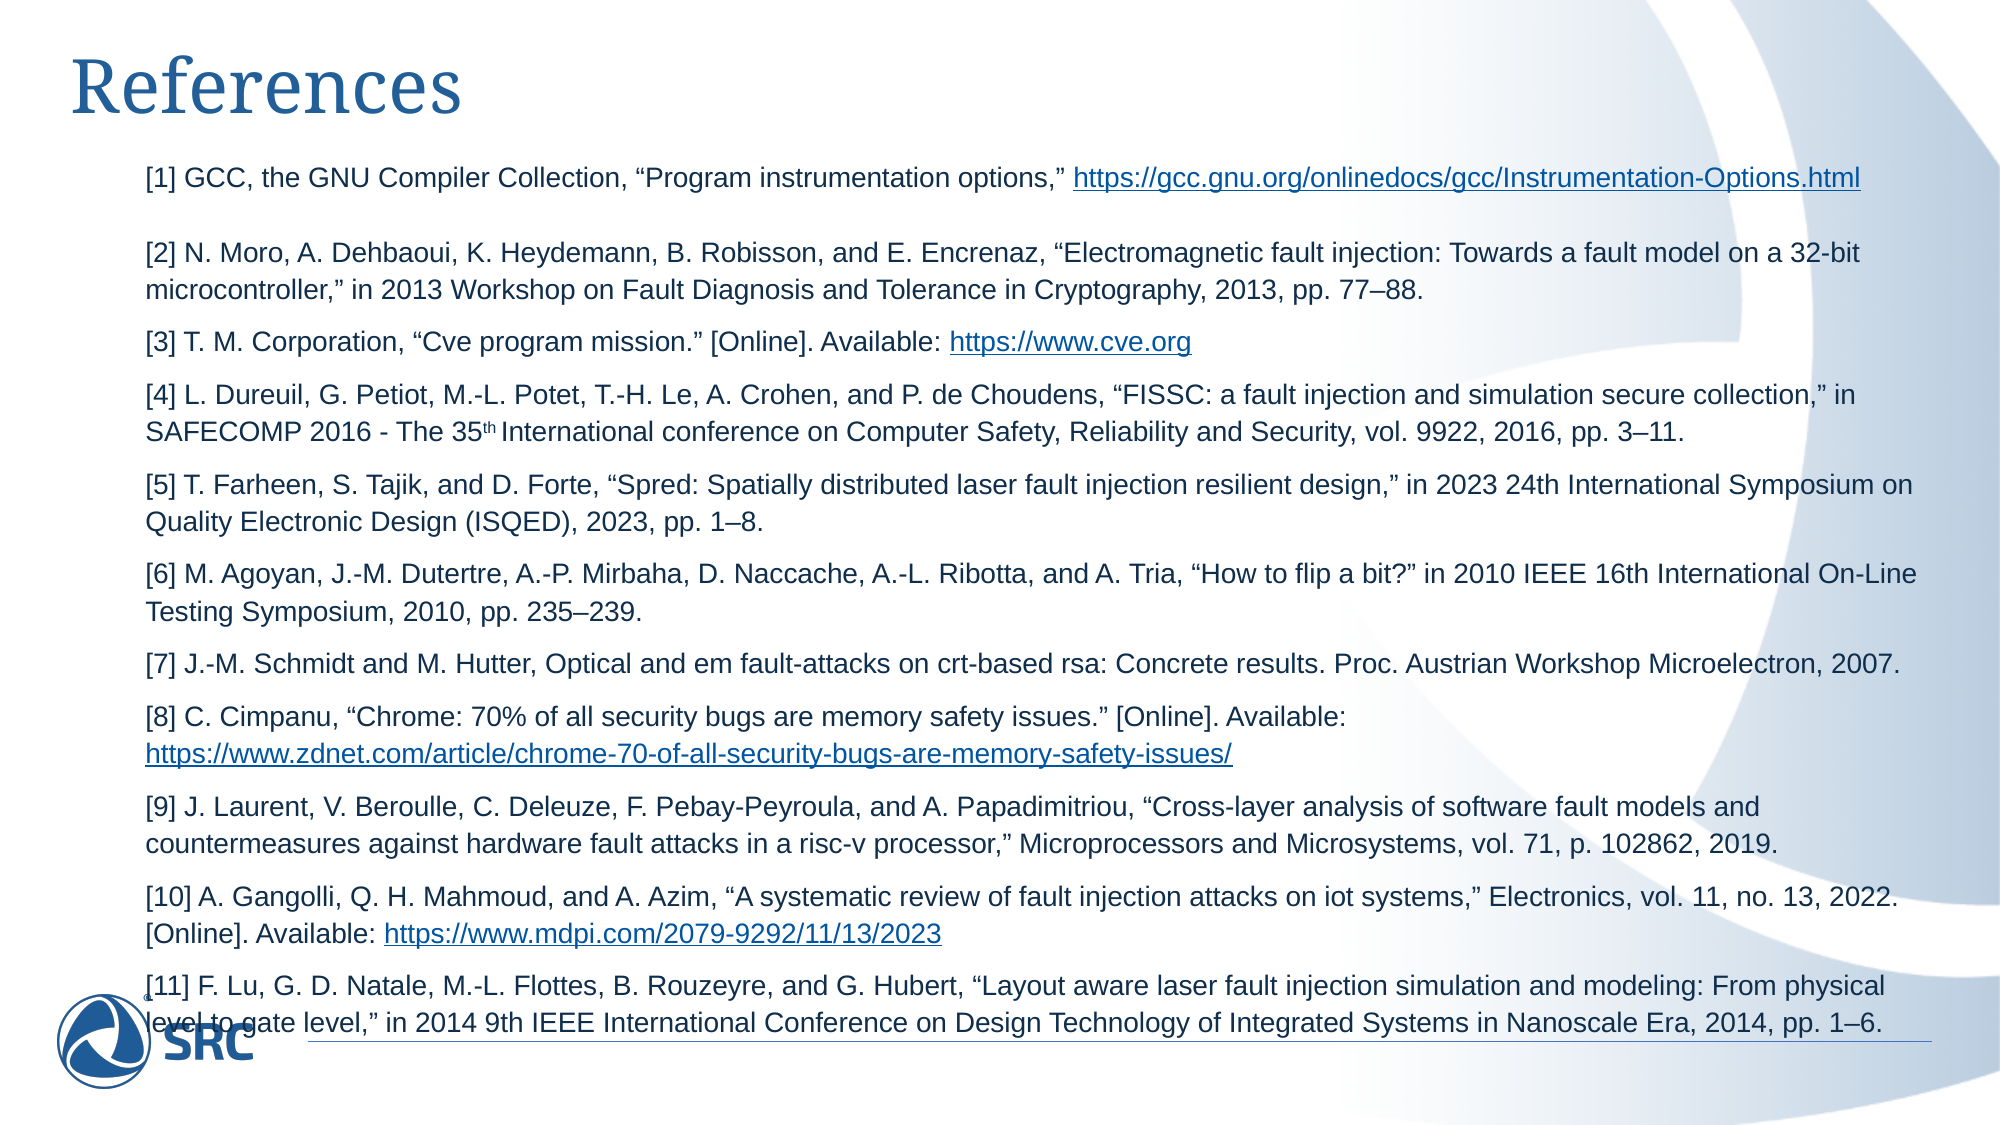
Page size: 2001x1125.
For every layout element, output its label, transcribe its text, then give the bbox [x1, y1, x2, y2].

picture [57, 994, 130, 1089]
list [1] GCC, the GNU Compiler Collection, “Program instrumentation options,” https://gcc.gnu.org/onlinedocs/gcc/Instrumentation-Options.html [2] N. Moro, A. Dehbaoui, K. Heydemann, B. Robisson, and E. Encrenaz, “Electromagnetic fault injection: Towards a fault model on a 32-bit microcontroller,” in 2013 Workshop on Fault Diagnosis and Tolerance in Cryptography, 2013, pp. 77–88. [3] T. M. Corporation, “Cve program mission.” [Online]. Available: https://www.cve.org [4] L. Dureuil, G. Petiot, M.-L. Potet, T.-H. Le, A. Crohen, and P. de Choudens, “FISSC: a fault injection and simulation secure collection,” in SAFECOMP 2016 - The 35th International conference on Computer Safety, Reliability and Security, vol. 9922, 2016, pp. 3–11. [5] T. Farheen, S. Tajik, and D. Forte, “Spred: Spatially distributed laser fault injection resilient design,” in 2023 24th International Symposium on Quality Electronic Design (ISQED), 2023, pp. 1–8. [6] M. Agoyan, J.-M. Dutertre, A.-P. Mirbaha, D. Naccache, A.-L. Ribotta, and A. Tria, “How to flip a bit?” in 2010 IEEE 16th International On-Line Testing Symposium, 2010, pp. 235–239. [7] J.-M. Schmidt and M. Hutter, Optical and em fault-attacks on crt-based rsa: Concrete results. Proc. Austrian Workshop Microelectron, 2007. [8] C. Cimpanu, “Chrome: 70% of all security bugs are memory safety issues.” [Online]. Available: https://www.zdnet.com/article/chrome-70-of-all-security-bugs-are-memory-safety-issues/ [9] J. Laurent, V. Beroulle, C. Deleuze, F. Pebay-Peyroula, and A. Papadimitriou, “Cross-layer analysis of software fault models and countermeasures against hardware fault attacks in a risc-v processor,” Microprocessors and Microsystems, vol. 71, p. 102862, 2019. [10] A. Gangolli, Q. H. Mahmoud, and A. Azim, “A systematic review of fault injection attacks on iot systems,” Electronics, vol. 11, no. 13, 2022. [Online]. Available: https://www.mdpi.com/2079-9292/11/13/2023 [11] F. Lu, G. D. Natale, M.-L. Flottes, B. Rouzeyre, and G. Hubert, “Layout aware laser fault injection simulation and modeling: From physical level to gate level,” in 2014 9th IEEE International Conference on Design Technology of Integrated Systems in Nanoscale Era, 2014, pp. 1–6. [130, 148, 1950, 1100]
text_box References [50, 51, 1493, 149]
